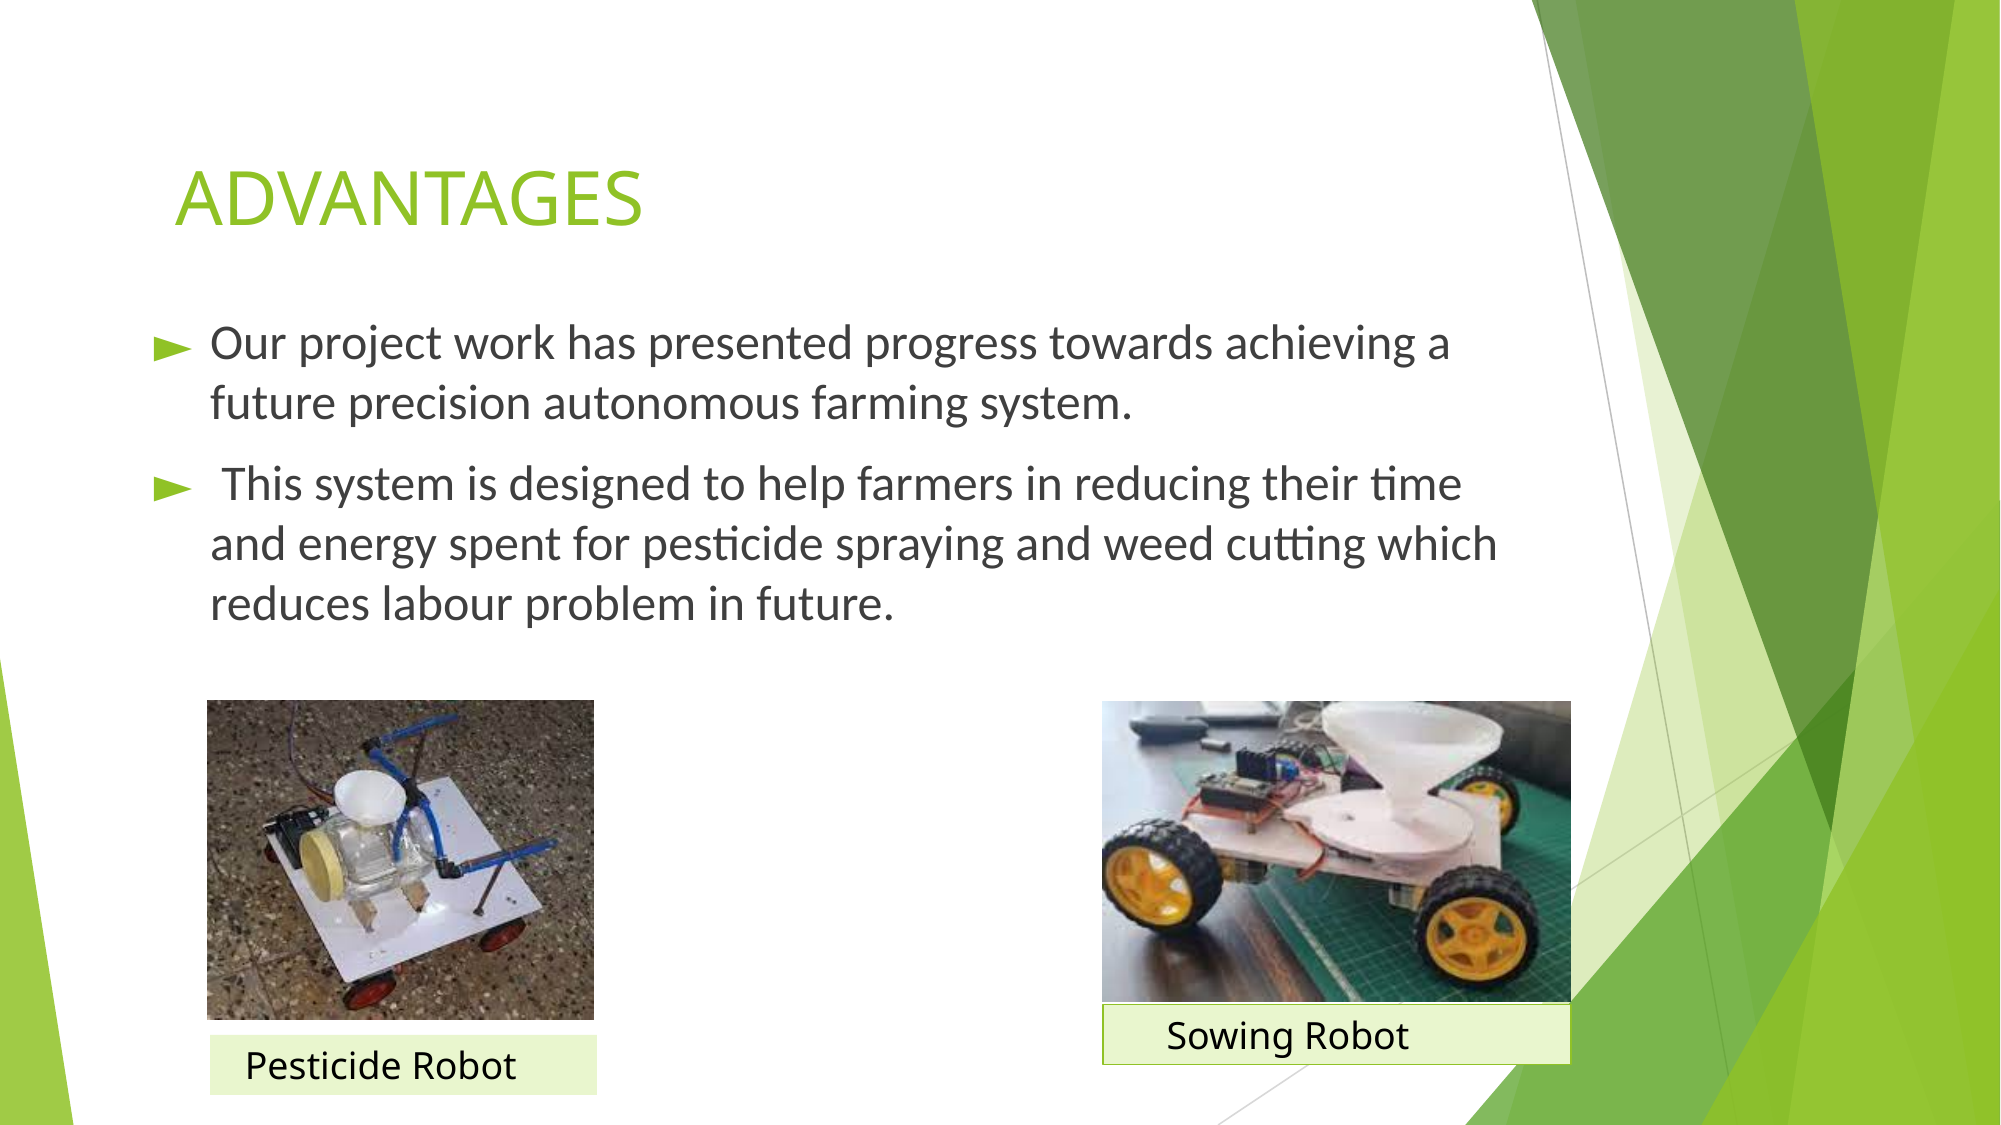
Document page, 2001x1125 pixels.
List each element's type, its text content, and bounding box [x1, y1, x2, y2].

title ADVANTAGES [160, 143, 1571, 360]
text_box Pesticide Robot [210, 1034, 597, 1095]
text_box Sowing Robot [1102, 1009, 1571, 1065]
list Our project work has presented progress towards achieving a future precision autonomous farming system. This system is designed to help farmers in reducing their time and energy spent for pesticide spraying and weed cutting which reduces labour problem in future. [138, 301, 1550, 939]
picture [1102, 701, 1572, 1002]
picture [206, 700, 594, 1020]
